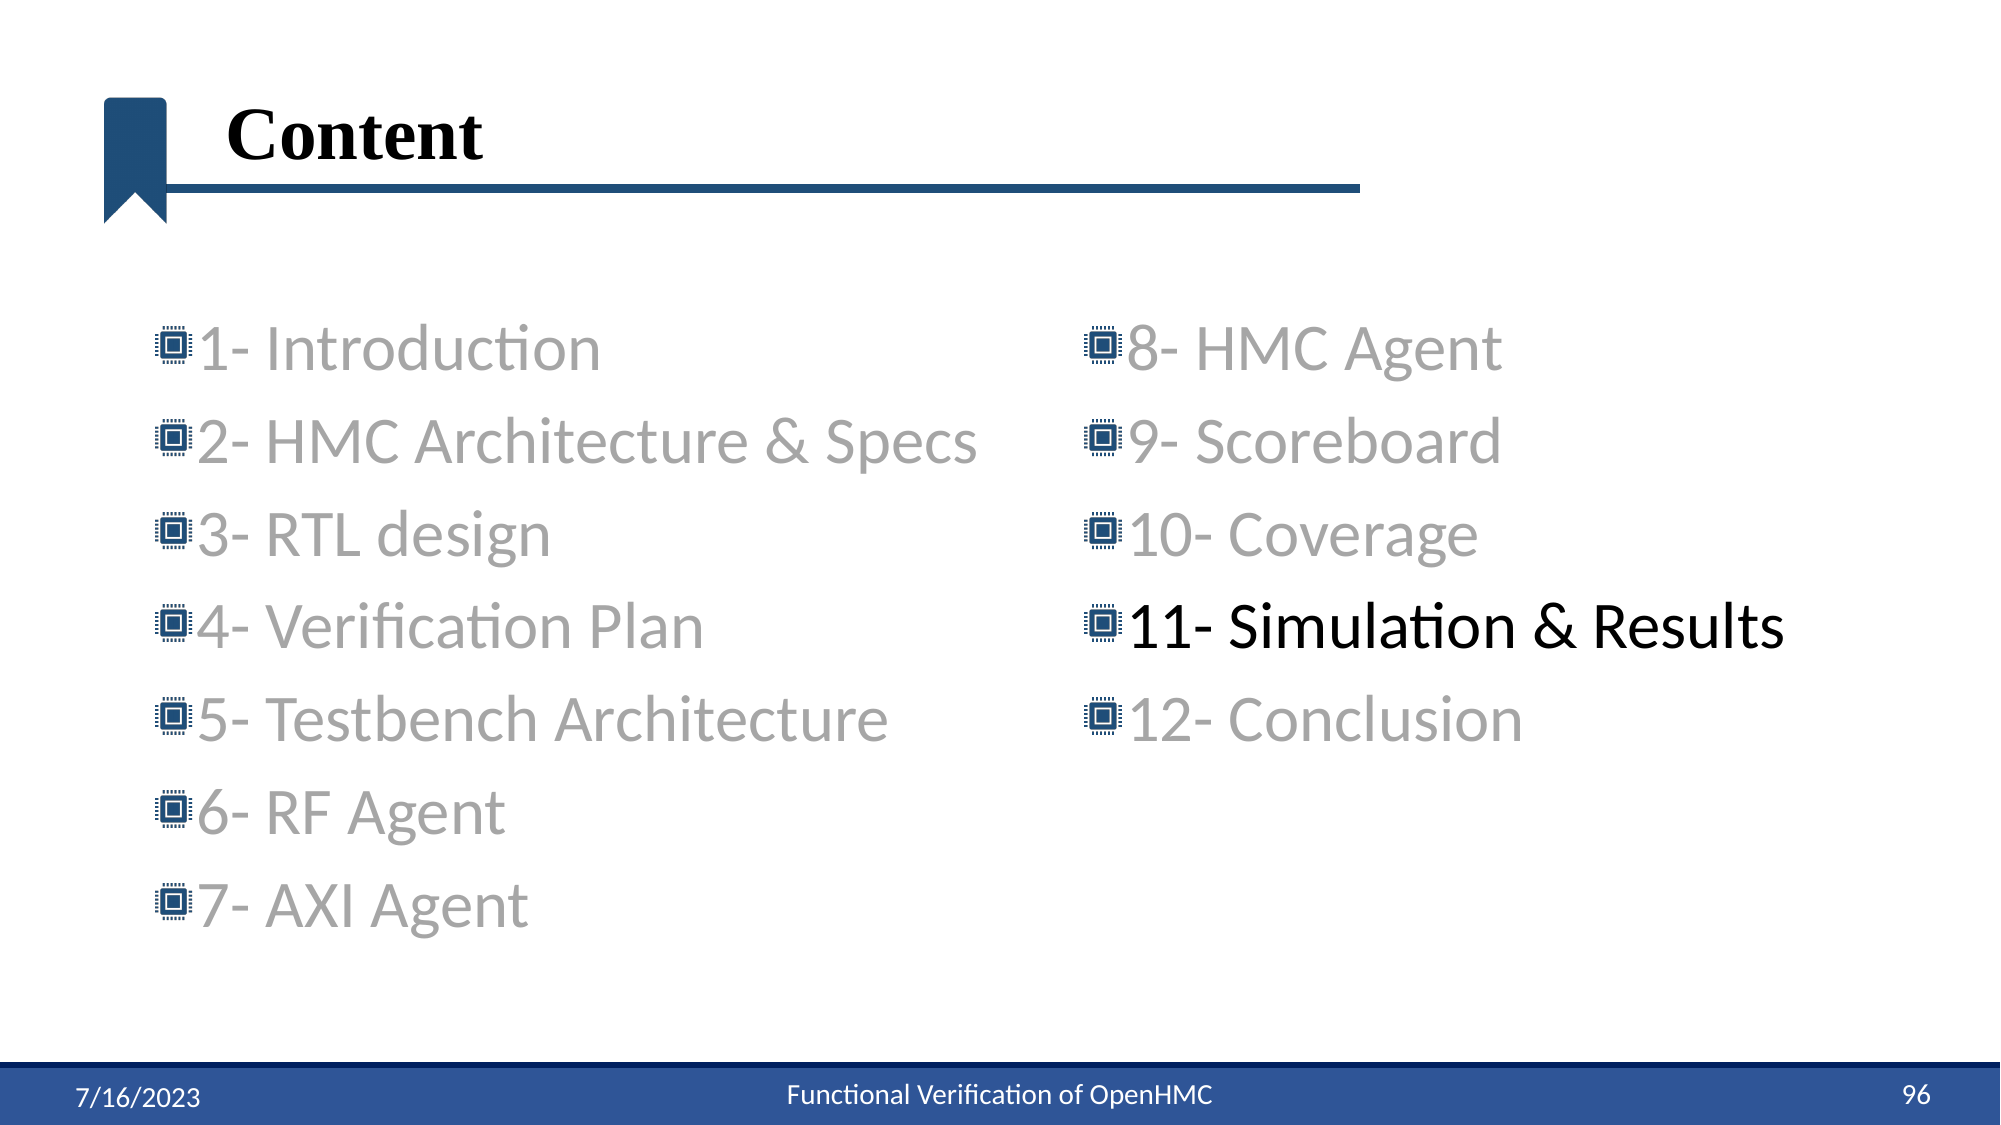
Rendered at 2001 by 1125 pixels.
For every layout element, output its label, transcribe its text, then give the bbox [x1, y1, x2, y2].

picture [150, 507, 197, 554]
list 8- HMC Agent 9- Scoreboard 10- Coverage 11- Simulation & Results 12- Conclusion [1064, 305, 1994, 1039]
footer Functional Verification of OpenHMC [662, 1063, 1338, 1124]
picture [150, 599, 197, 647]
picture [150, 414, 197, 461]
picture [60, 85, 210, 236]
picture [1079, 599, 1127, 647]
picture [150, 321, 197, 369]
picture [150, 785, 197, 833]
picture [1079, 414, 1127, 461]
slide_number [60, 1065, 510, 1125]
picture [1079, 321, 1127, 369]
title Content [210, 86, 1360, 184]
picture [150, 692, 197, 740]
picture [1079, 692, 1127, 740]
picture [1079, 507, 1127, 554]
picture [150, 878, 197, 925]
list 1- Introduction 2- HMC Architecture & Specs 3- RTL design 4- Verification Plan 5- Testbench Architecture 6- RF Agent 7- AXI Agent [135, 305, 1064, 1039]
slide_number 96 [1496, 1063, 1947, 1124]
